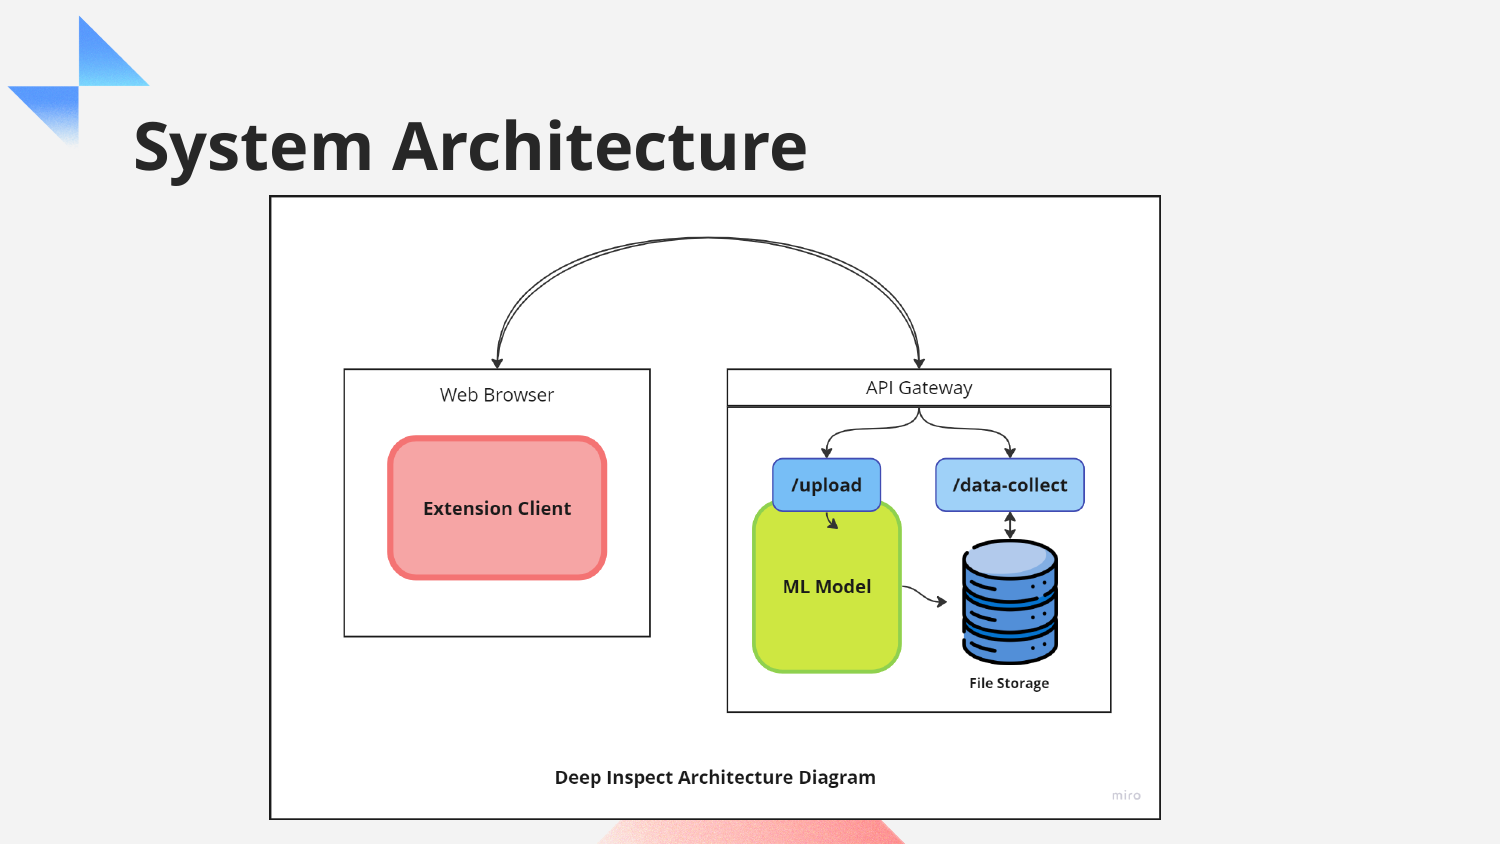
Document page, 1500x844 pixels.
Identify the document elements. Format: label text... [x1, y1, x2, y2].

picture [6, 1, 157, 165]
title System Architecture [118, 88, 1382, 183]
picture [268, 194, 1161, 844]
